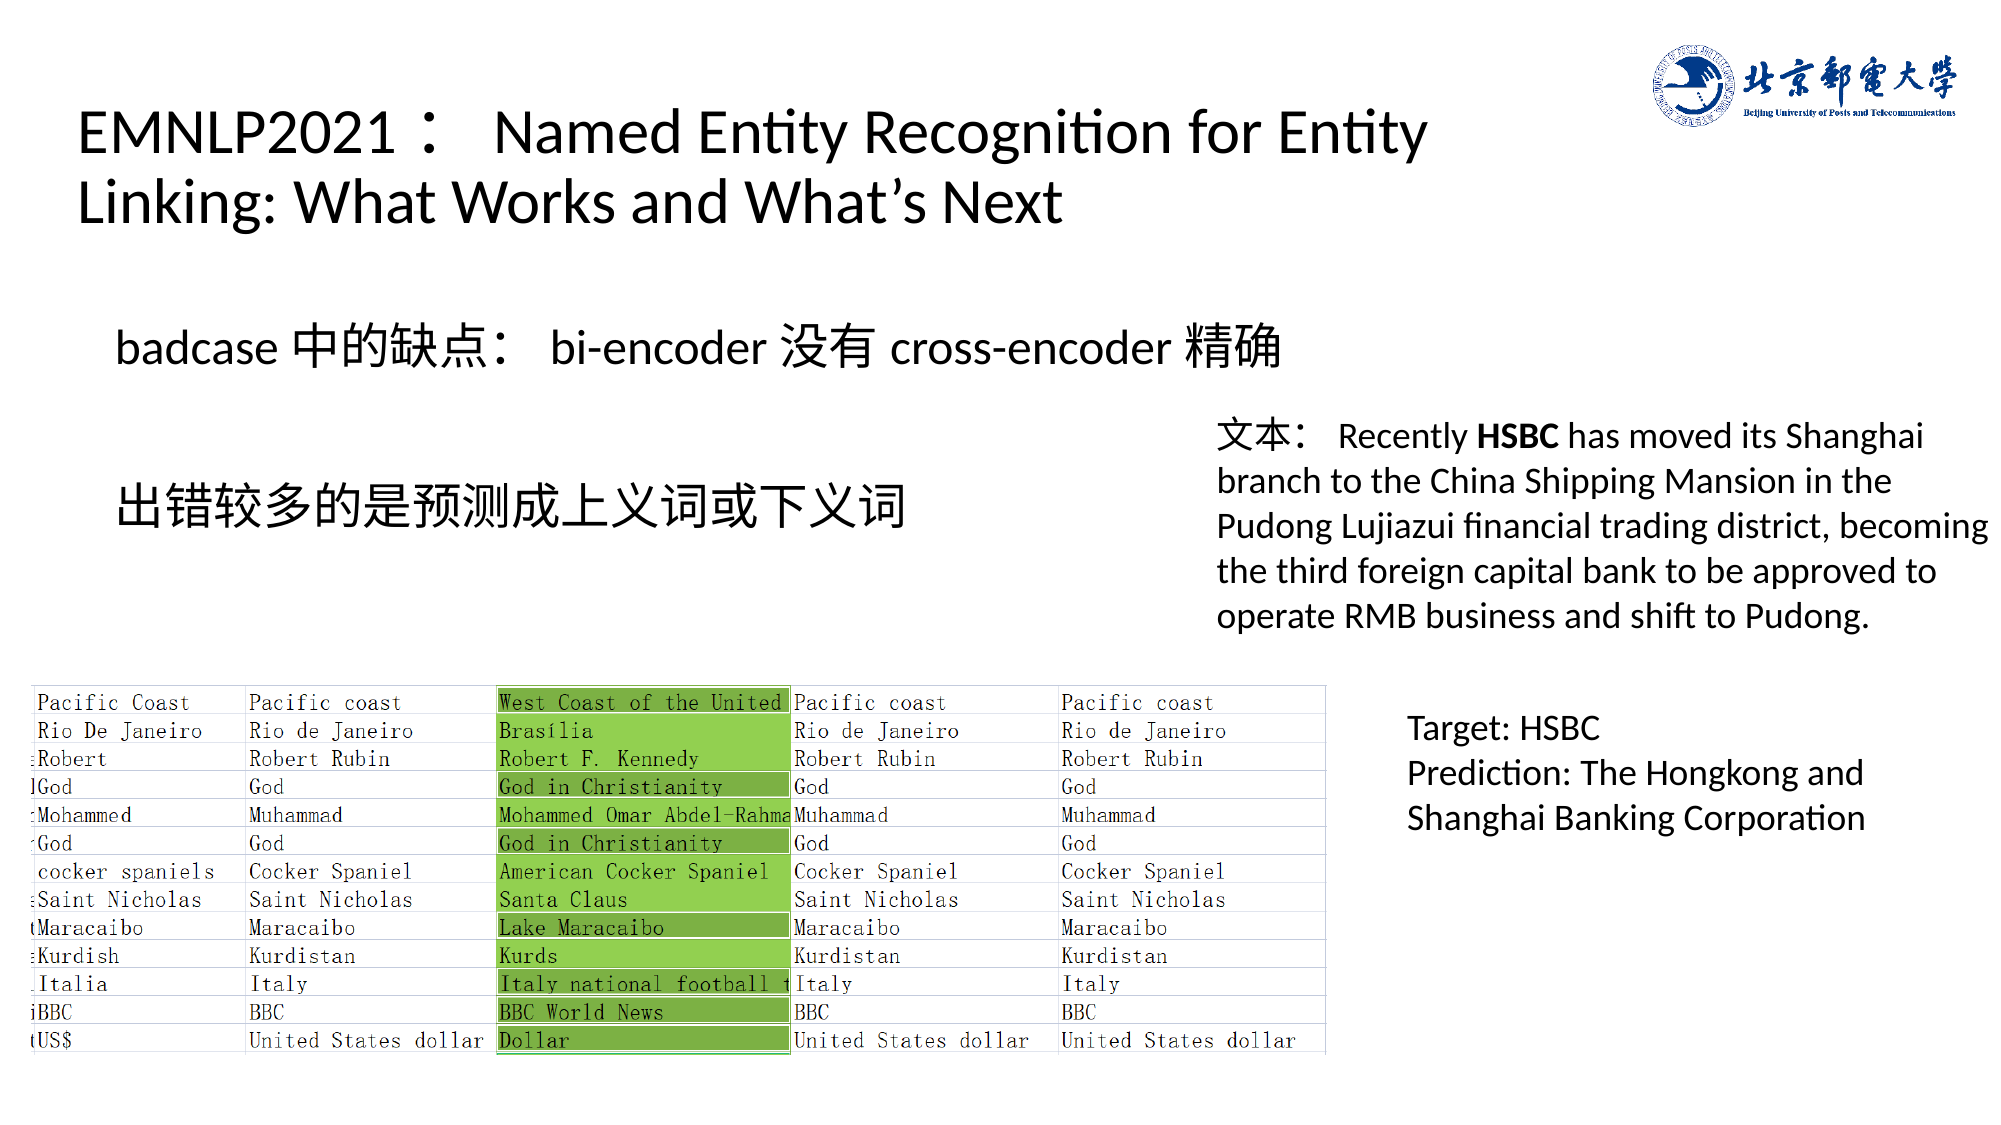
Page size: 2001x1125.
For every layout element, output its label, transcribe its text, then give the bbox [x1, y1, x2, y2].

picture [1644, 37, 1965, 134]
list badcase中的缺点：bi-encoder没有cross-encoder精确 出错较多的是预测成上义词或下义词 [63, 307, 1886, 544]
text_box EMNLP2021：Named Entity Recognition for Entity Linking: What Works and What’s Next [62, 59, 1623, 275]
text_box Target: HSBC Prediction: The Hongkong and Shanghai Banking Corporation [1392, 695, 1904, 845]
picture [31, 685, 1327, 1055]
text_box 文本：Recently HSBC has moved its Shanghai branch to the China Shipping Mansion in the Pudong Lujiazui financial trading district, becoming the third foreign capital bank to be approved to operate RMB business and shift to Pudong. [1201, 403, 2000, 644]
